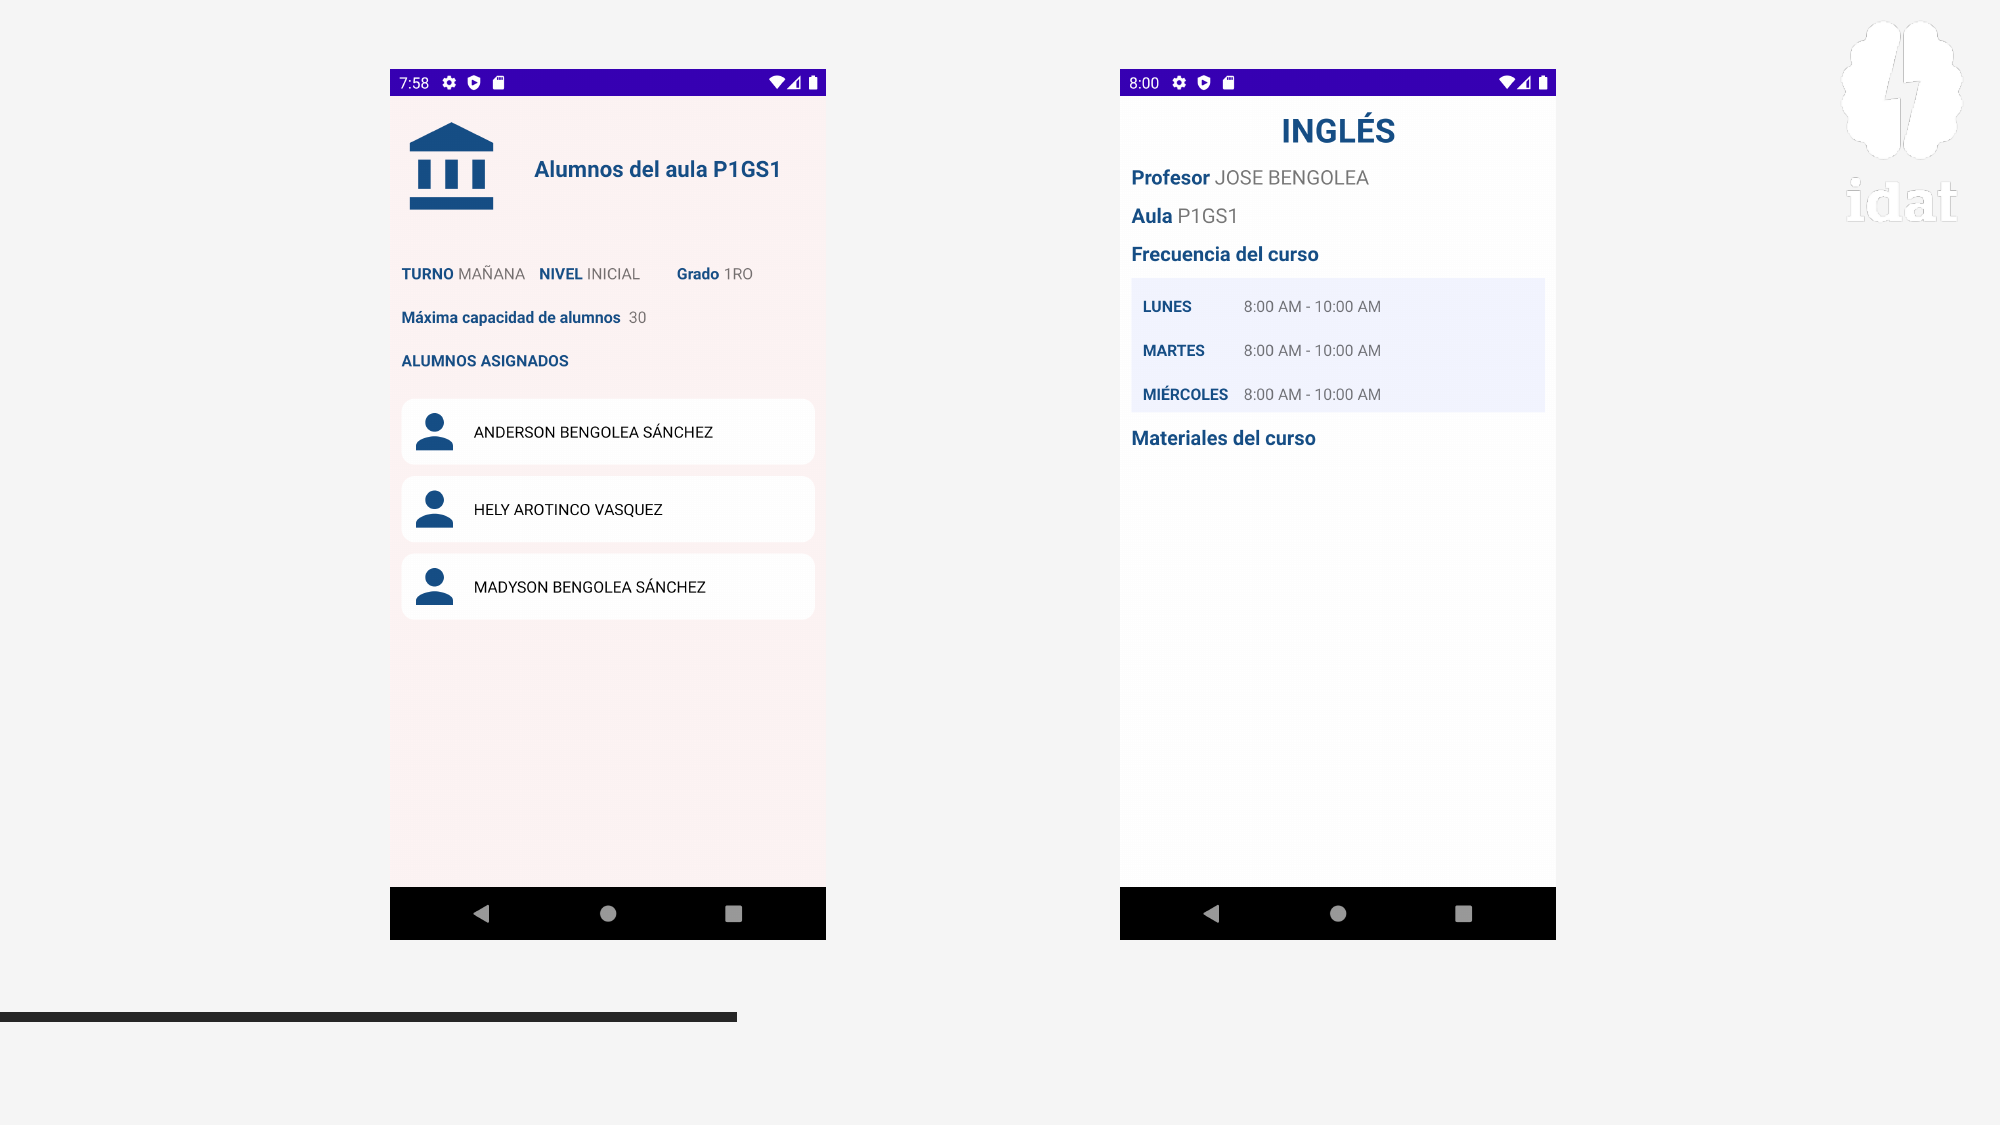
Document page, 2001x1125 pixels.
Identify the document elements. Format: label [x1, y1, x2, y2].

picture [390, 69, 826, 940]
picture [1120, 69, 1556, 940]
picture [1800, 0, 2000, 244]
